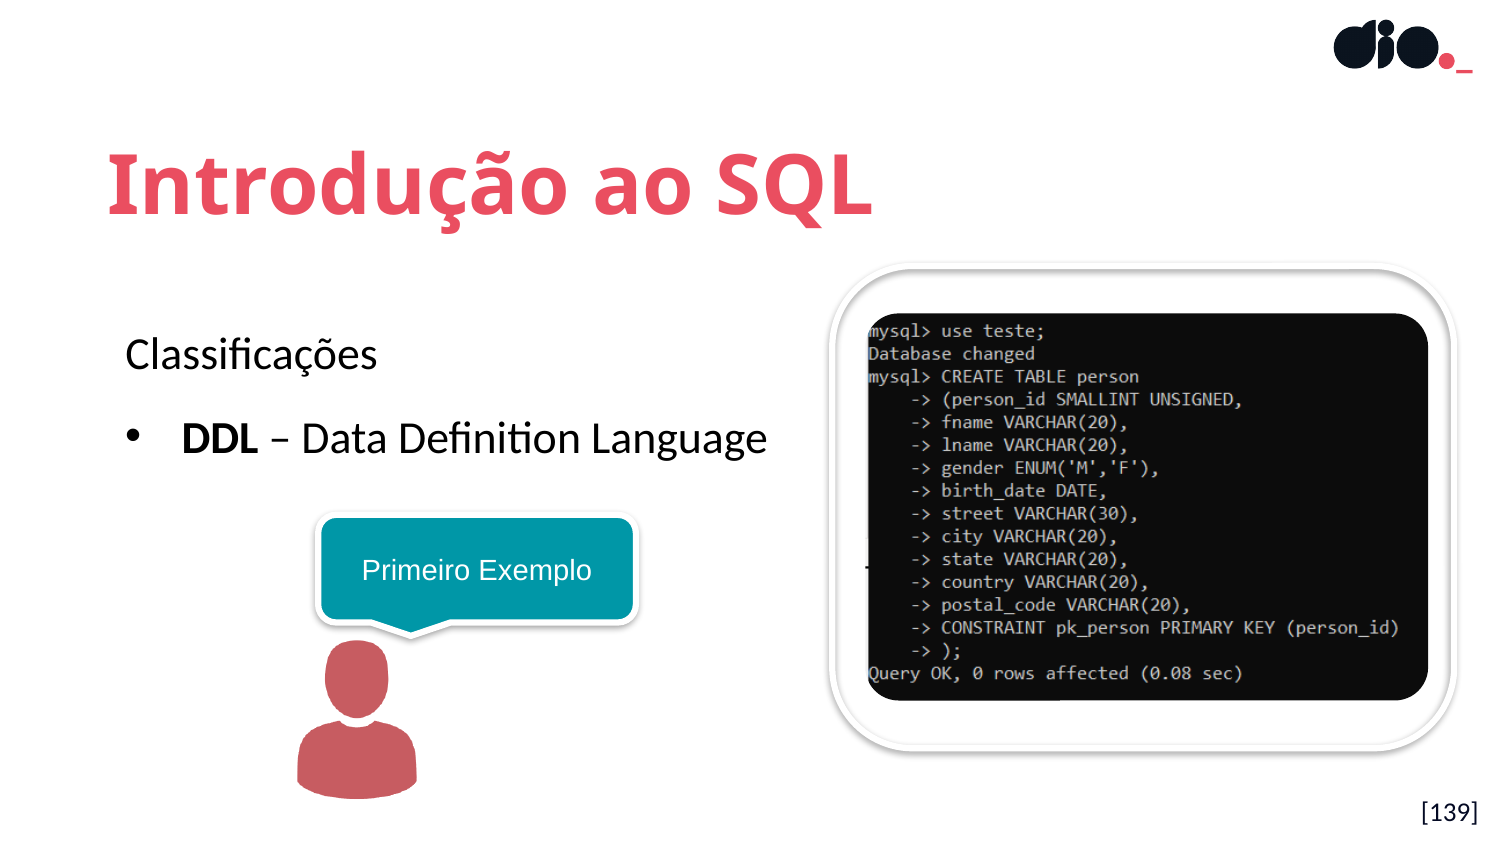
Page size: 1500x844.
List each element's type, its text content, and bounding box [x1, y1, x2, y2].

slide_number [139] [1403, 779, 1494, 844]
text_box Primeiro Exemplo [315, 511, 640, 633]
slide_number [276] [312, 523, 379, 634]
text_box [876, 262, 1458, 752]
picture [278, 634, 432, 805]
picture [1333, 19, 1473, 74]
picture [865, 313, 1429, 701]
text_box Classificações DDL – Data Definition Language [110, 271, 1223, 758]
text_box Introdução ao SQL [92, 104, 1265, 243]
